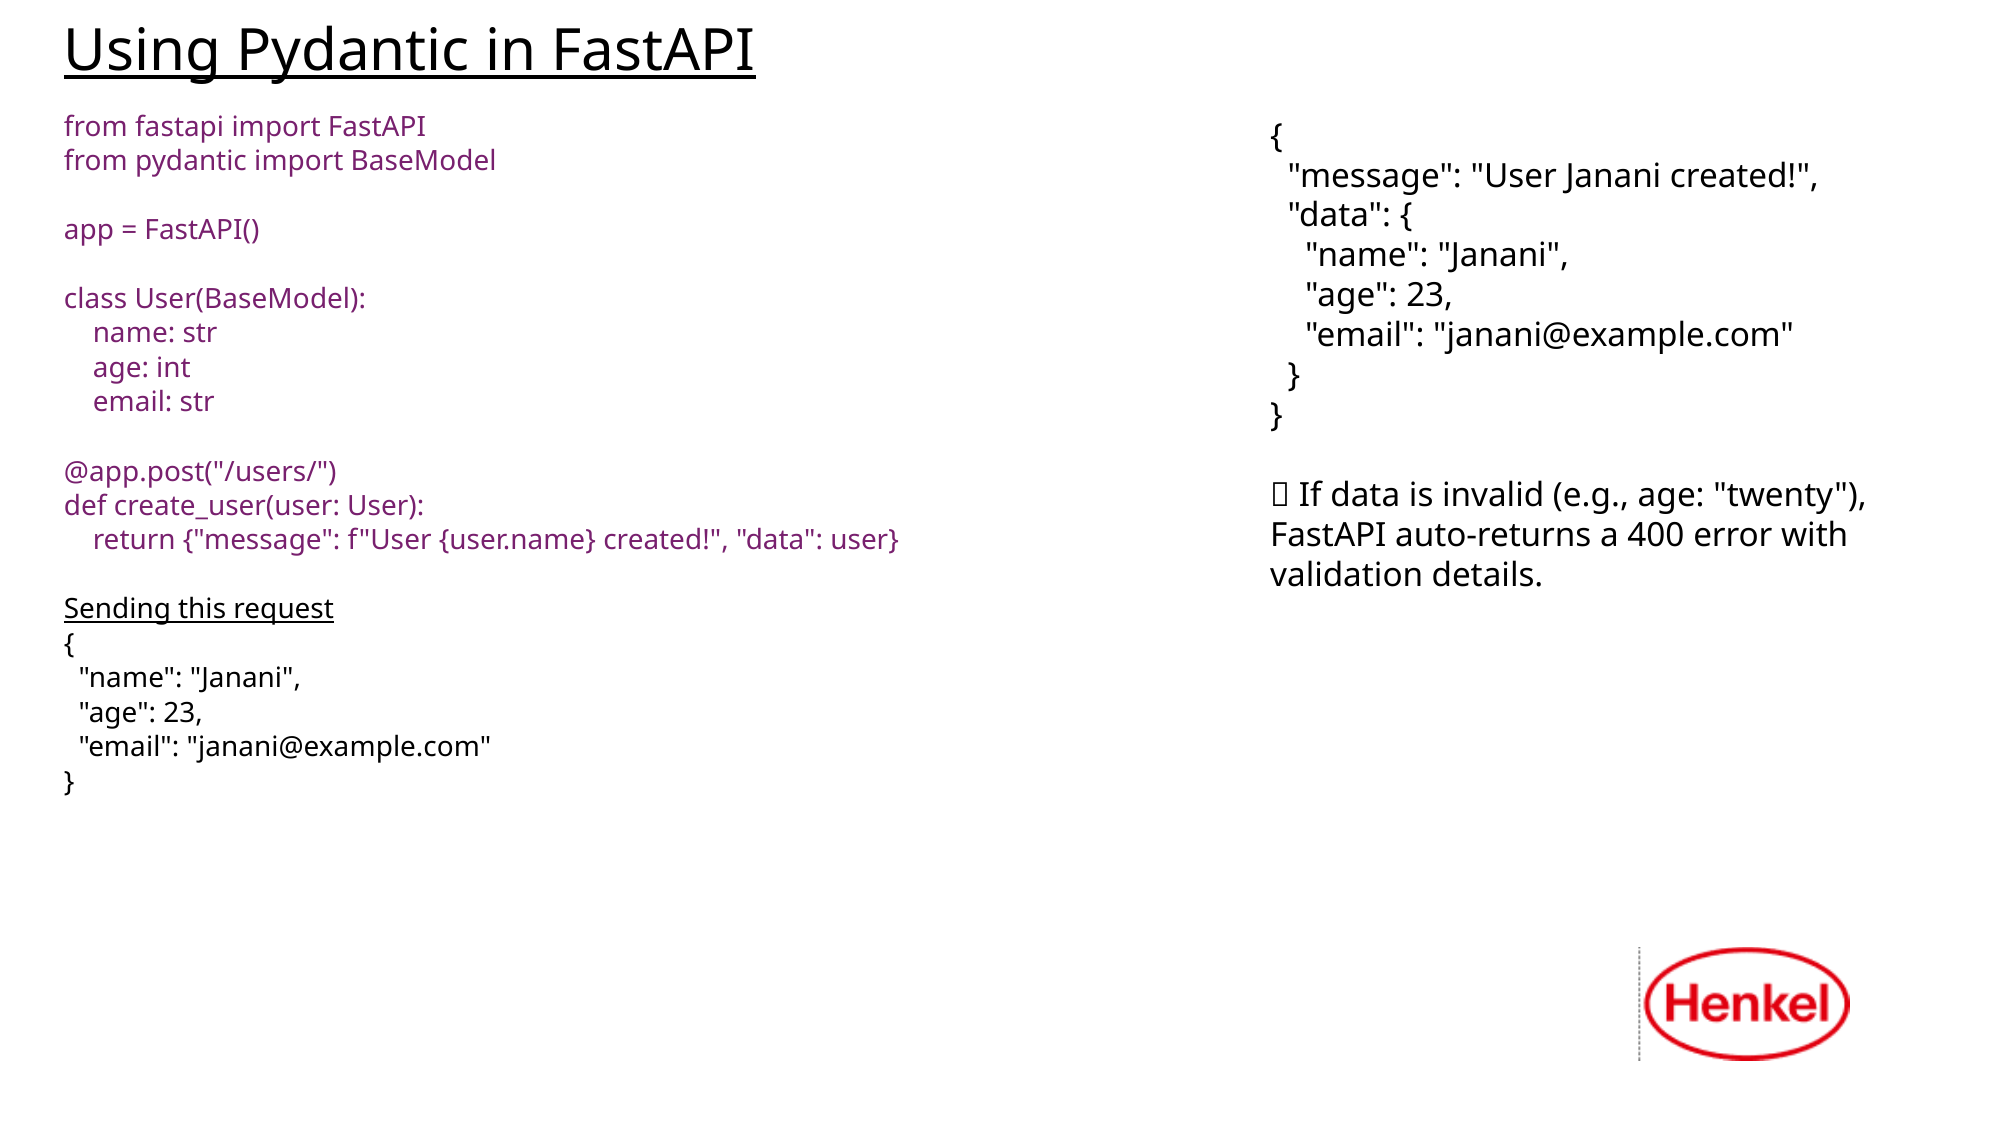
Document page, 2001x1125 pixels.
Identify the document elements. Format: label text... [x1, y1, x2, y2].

list from fastapi import FastAPI from pydantic import BaseModel app = FastAPI() class User(BaseModel): name: str age: int email: str @app.post("/users/") def create_user(user: User): return {"message": f"User {user.name} created!", "data": user} Sending this request { "name": "Janani", "age": 23, "email": "janani@example.com" } [49, 104, 1774, 819]
picture [1637, 947, 1850, 1061]
title Using Pydantic in FastAPI [49, 0, 1774, 104]
text_box { "message": "User Janani created!", "data": { "name": "Janani", "age": 23, "email": "janani@example.com" } } ❌ If data is invalid (e.g., age: "twenty"), FastAPI auto-returns a 400 error with validation details. [1774, 106, 1923, 691]
